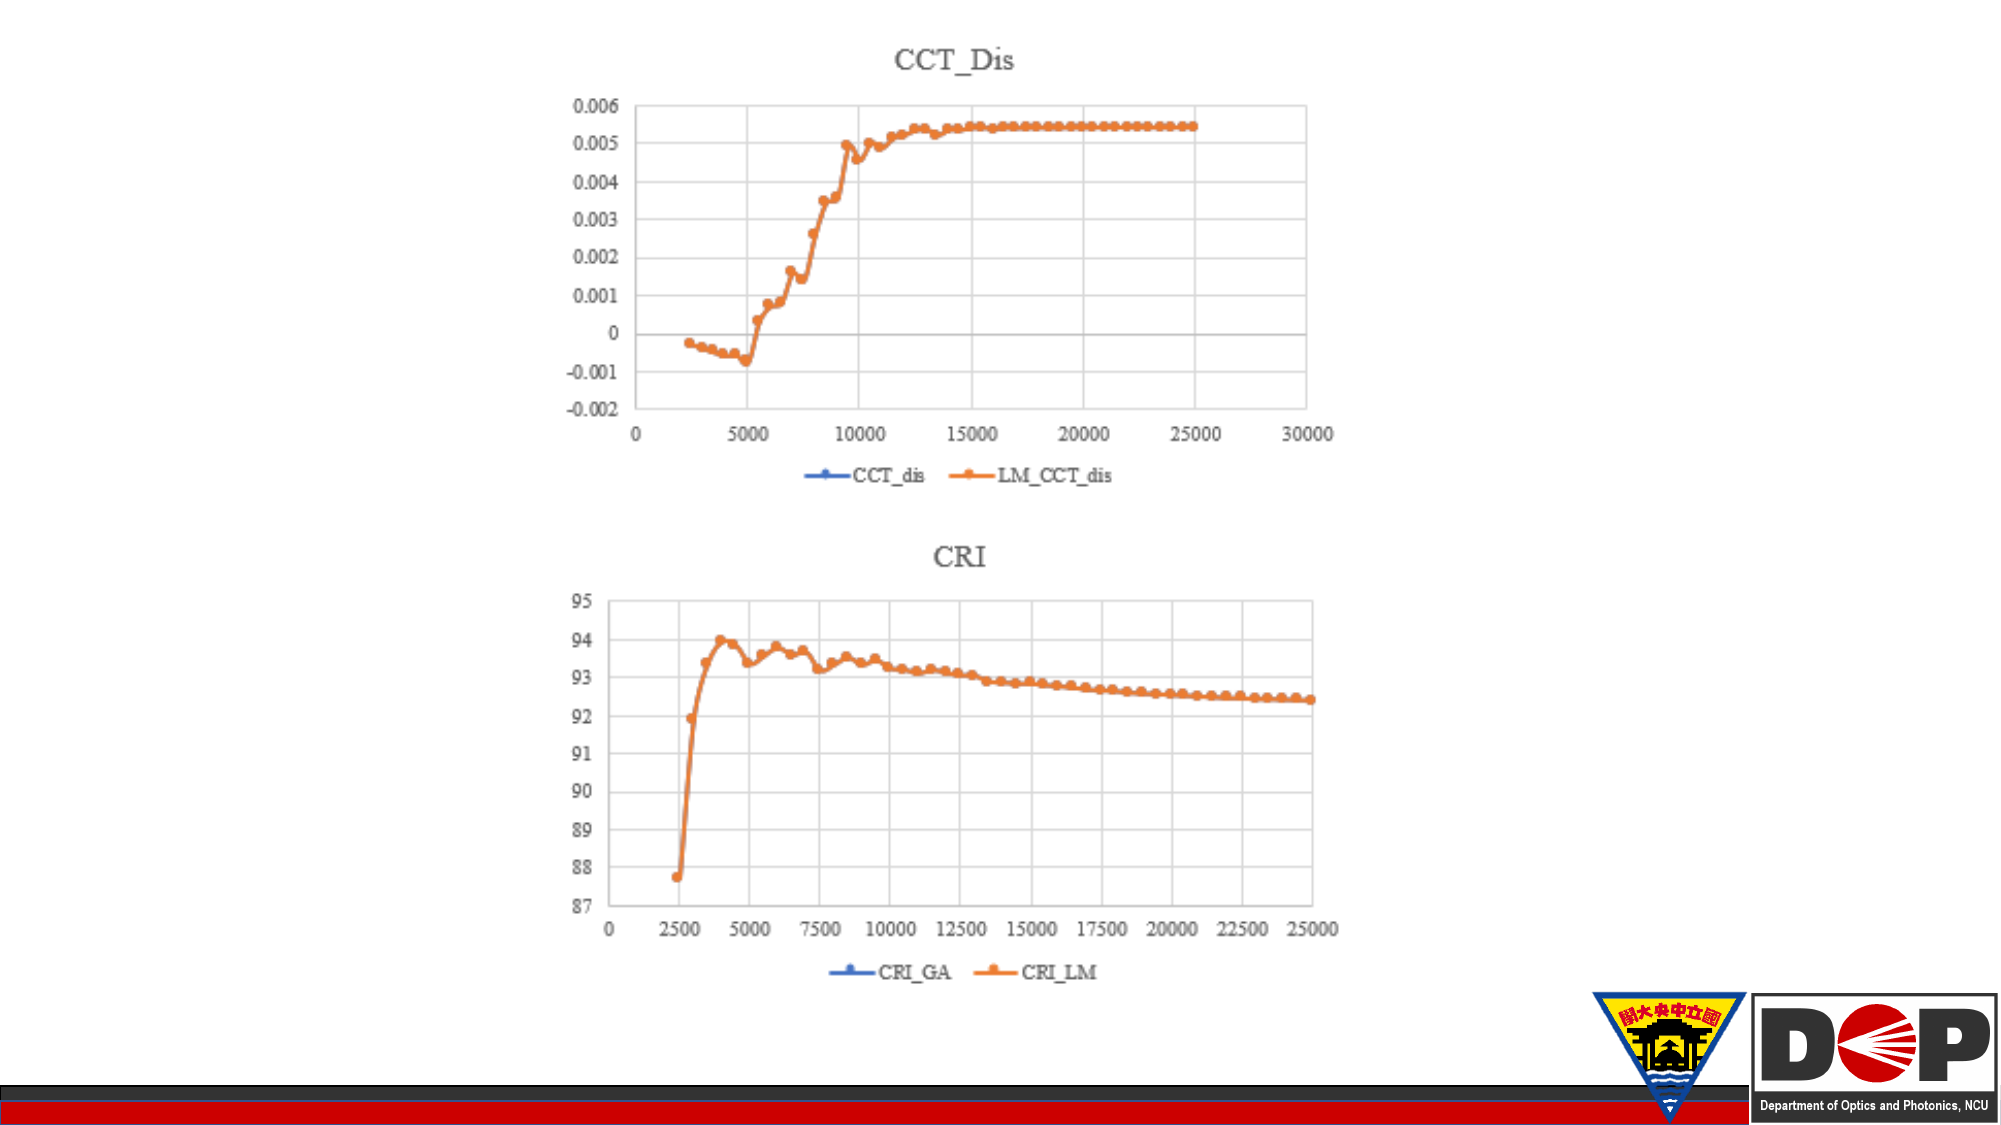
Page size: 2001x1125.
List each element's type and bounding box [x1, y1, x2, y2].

picture [1569, 903, 2000, 1125]
picture [532, 31, 1407, 1052]
